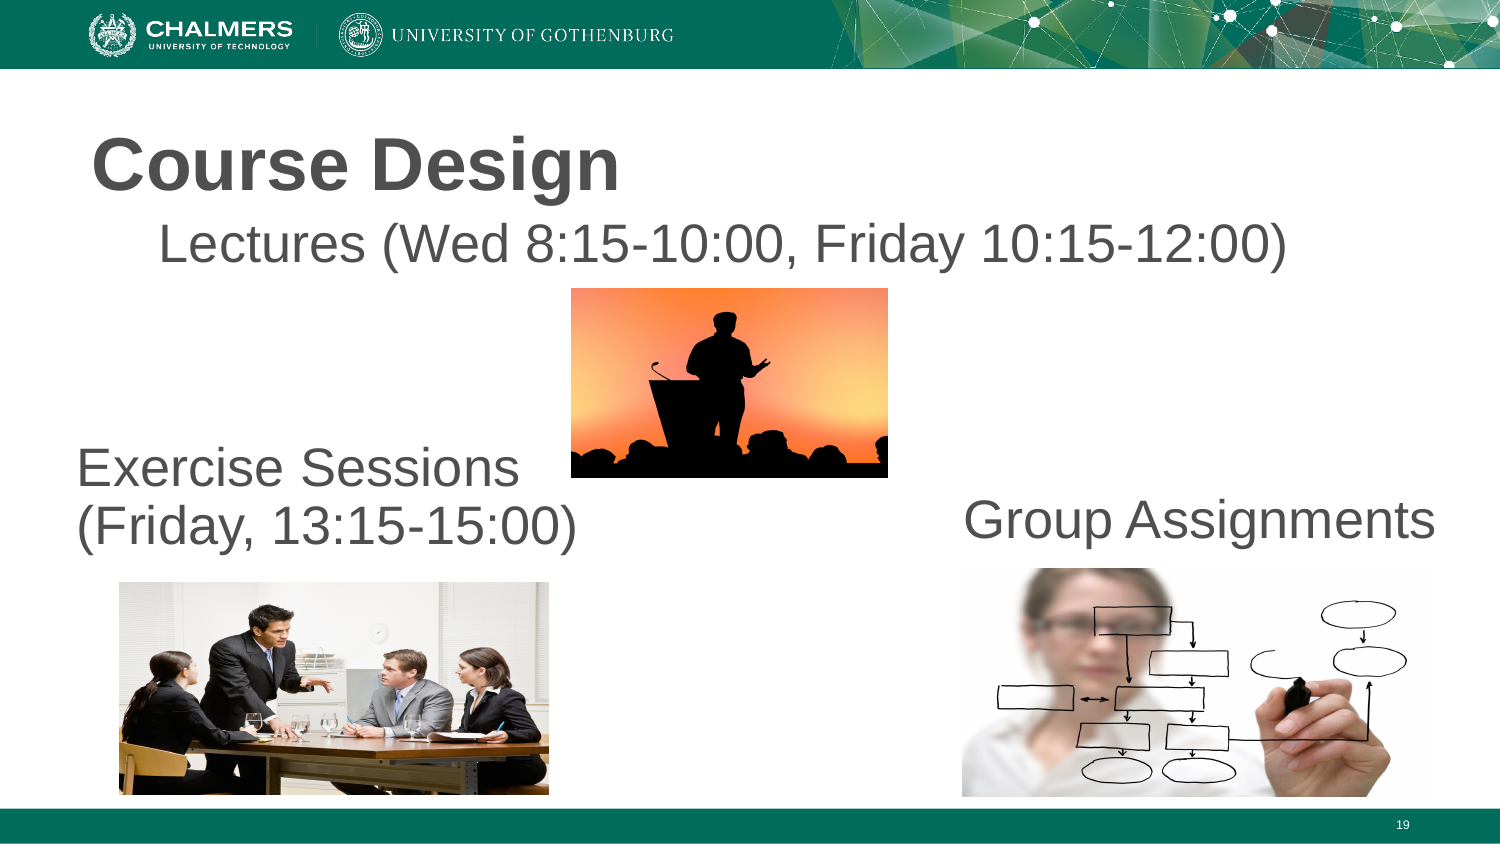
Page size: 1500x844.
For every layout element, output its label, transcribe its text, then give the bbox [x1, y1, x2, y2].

picture [571, 288, 888, 478]
list Group Assignments [948, 477, 1494, 583]
picture [759, 0, 1500, 68]
list Exercise Sessions (Friday, 13:15-15:00) [61, 432, 629, 538]
picture [961, 568, 1435, 797]
title Course Design [76, 100, 1425, 211]
picture [119, 582, 549, 795]
list Lectures (Wed 8:15-10:00, Friday 10:15-12:00) [68, 200, 1417, 788]
slide_number ‹#› [1074, 809, 1425, 844]
picture [64, 0, 696, 85]
